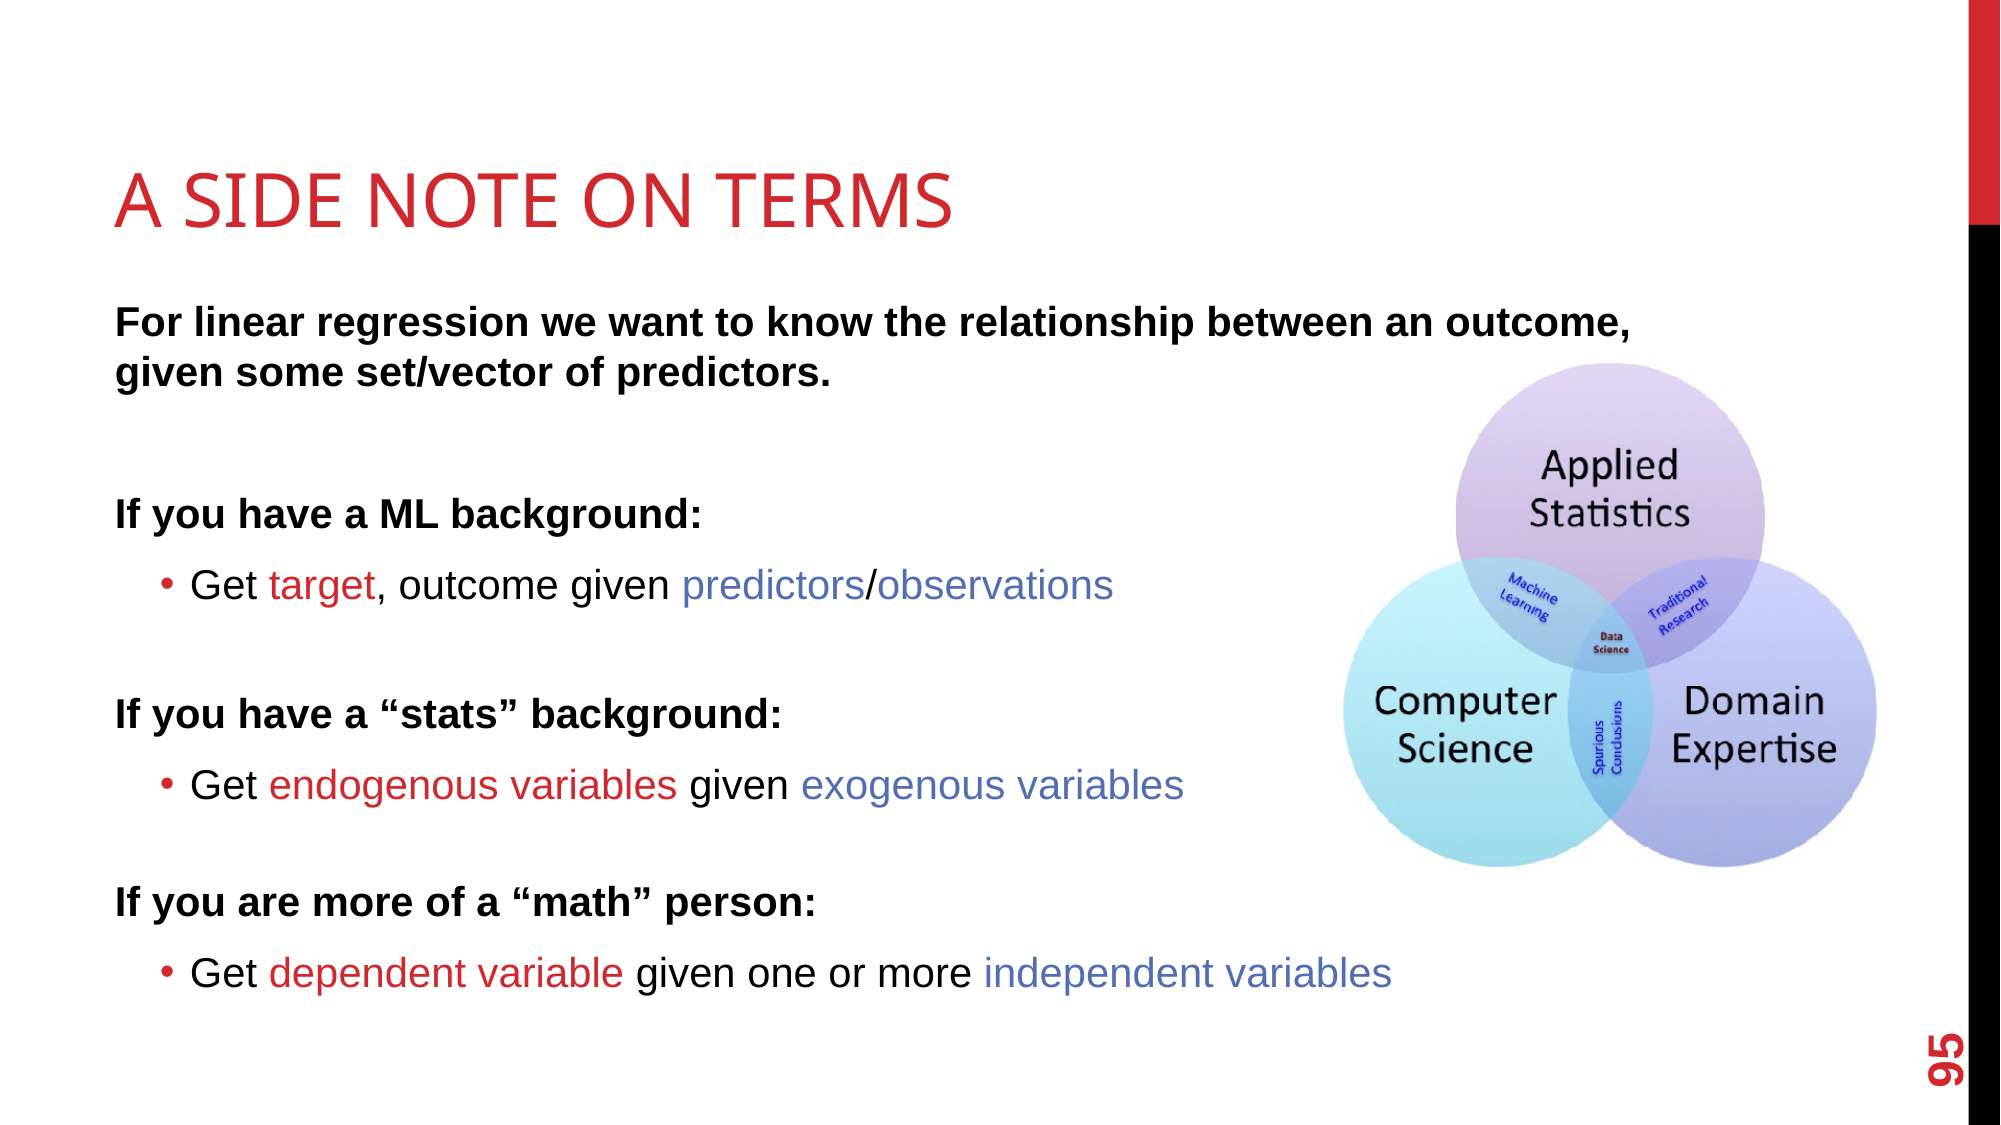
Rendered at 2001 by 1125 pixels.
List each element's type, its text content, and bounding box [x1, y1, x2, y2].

slide_number ‹#› [1903, 887, 1984, 1104]
picture [1266, 356, 1954, 873]
list For linear regression we want to know the relationship between an outcome, given some set/vector of predictors. If you have a ML background: Get target, outcome given predictors/observations If you have a “stats” background: Get endogenous variables given exogenous variables If you are more of a “math” person: Get dependent variable given one or more independent variables [99, 287, 1767, 1005]
title A SIDE NOTE ON TERMS [99, 25, 1367, 250]
